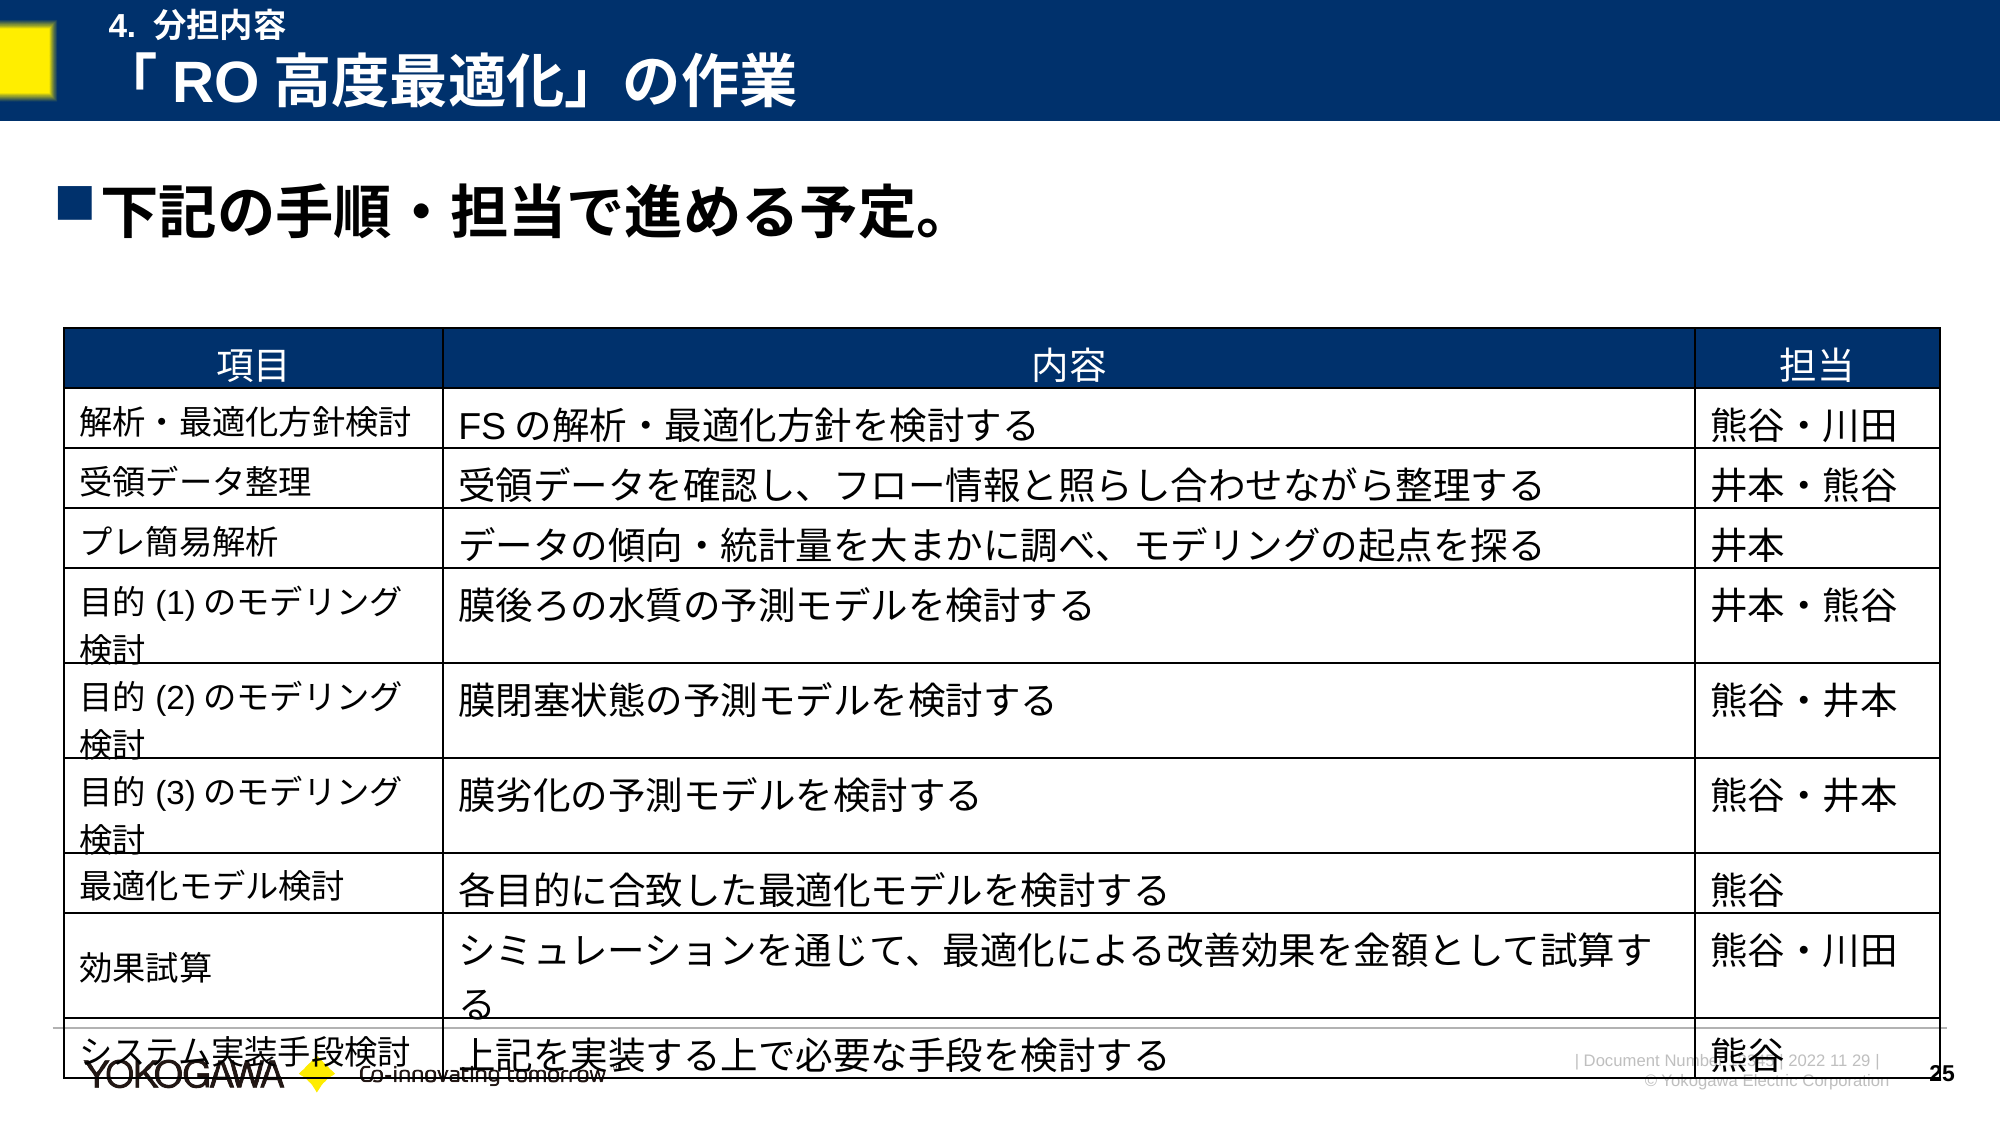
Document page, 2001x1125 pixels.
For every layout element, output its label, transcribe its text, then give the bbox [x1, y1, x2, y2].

table_cell 各目的に合致した最適化モデルを検討する [444, 854, 1694, 912]
table_cell データの傾向・統計量を大まかに調べ、モデリングの起点を探る [444, 509, 1694, 567]
table_cell システム実装手段検討 [65, 1019, 442, 1077]
table_cell 目的(1)のモデリング検討 [65, 569, 442, 662]
table_cell 膜後ろの水質の予測モデルを検討する [444, 569, 1694, 662]
table_cell 最適化モデル検討 [65, 854, 442, 912]
table_cell FSの解析・最適化方針を検討する [444, 389, 1694, 447]
table_cell 熊谷 [1696, 1019, 1939, 1077]
picture [0, 6, 69, 115]
table_cell 受領データ整理 [65, 449, 442, 507]
title 「RO高度最適化」の作業 [84, 40, 1955, 126]
table_header 担当 [1696, 329, 1939, 387]
table_cell プレ簡易解析 [65, 509, 442, 567]
table_cell 効果試算 [65, 914, 442, 1017]
table_cell 井本・熊谷 [1696, 449, 1939, 507]
table_cell 井本・熊谷 [1696, 569, 1939, 662]
table_header 内容 [444, 329, 1694, 387]
table_cell 受領データを確認し、フロー情報と照らし合わせながら整理する [444, 449, 1694, 507]
text_box 下記の手順・担当で進める予定。 [38, 175, 1952, 275]
table_cell シミュレーションを通じて、最適化による改善効果を金額として試算する [444, 914, 1694, 1017]
table_header 項目 [65, 329, 442, 387]
slide_number 25 [1904, 1042, 1970, 1103]
text_box 4. 分担内容 [93, 0, 836, 52]
table_cell 熊谷・井本 [1696, 664, 1939, 757]
table_cell 井本 [1696, 509, 1939, 567]
table_cell 解析・最適化方針検討 [65, 389, 442, 447]
table_cell 目的(2)のモデリング検討 [65, 664, 442, 757]
table_cell 膜閉塞状態の予測モデルを検討する [444, 664, 1694, 757]
table_cell 熊谷・川田 [1696, 389, 1939, 447]
table_cell 上記を実装する上で必要な手段を検討する [444, 1019, 1694, 1077]
table_cell 熊谷 [1696, 854, 1939, 912]
table_cell 目的(3)のモデリング検討 [65, 759, 442, 852]
picture [83, 1079, 617, 1093]
table_cell 膜劣化の予測モデルを検討する [444, 759, 1694, 852]
table_cell 熊谷・井本 [1696, 759, 1939, 852]
table_cell 熊谷・川田 [1696, 914, 1939, 1017]
